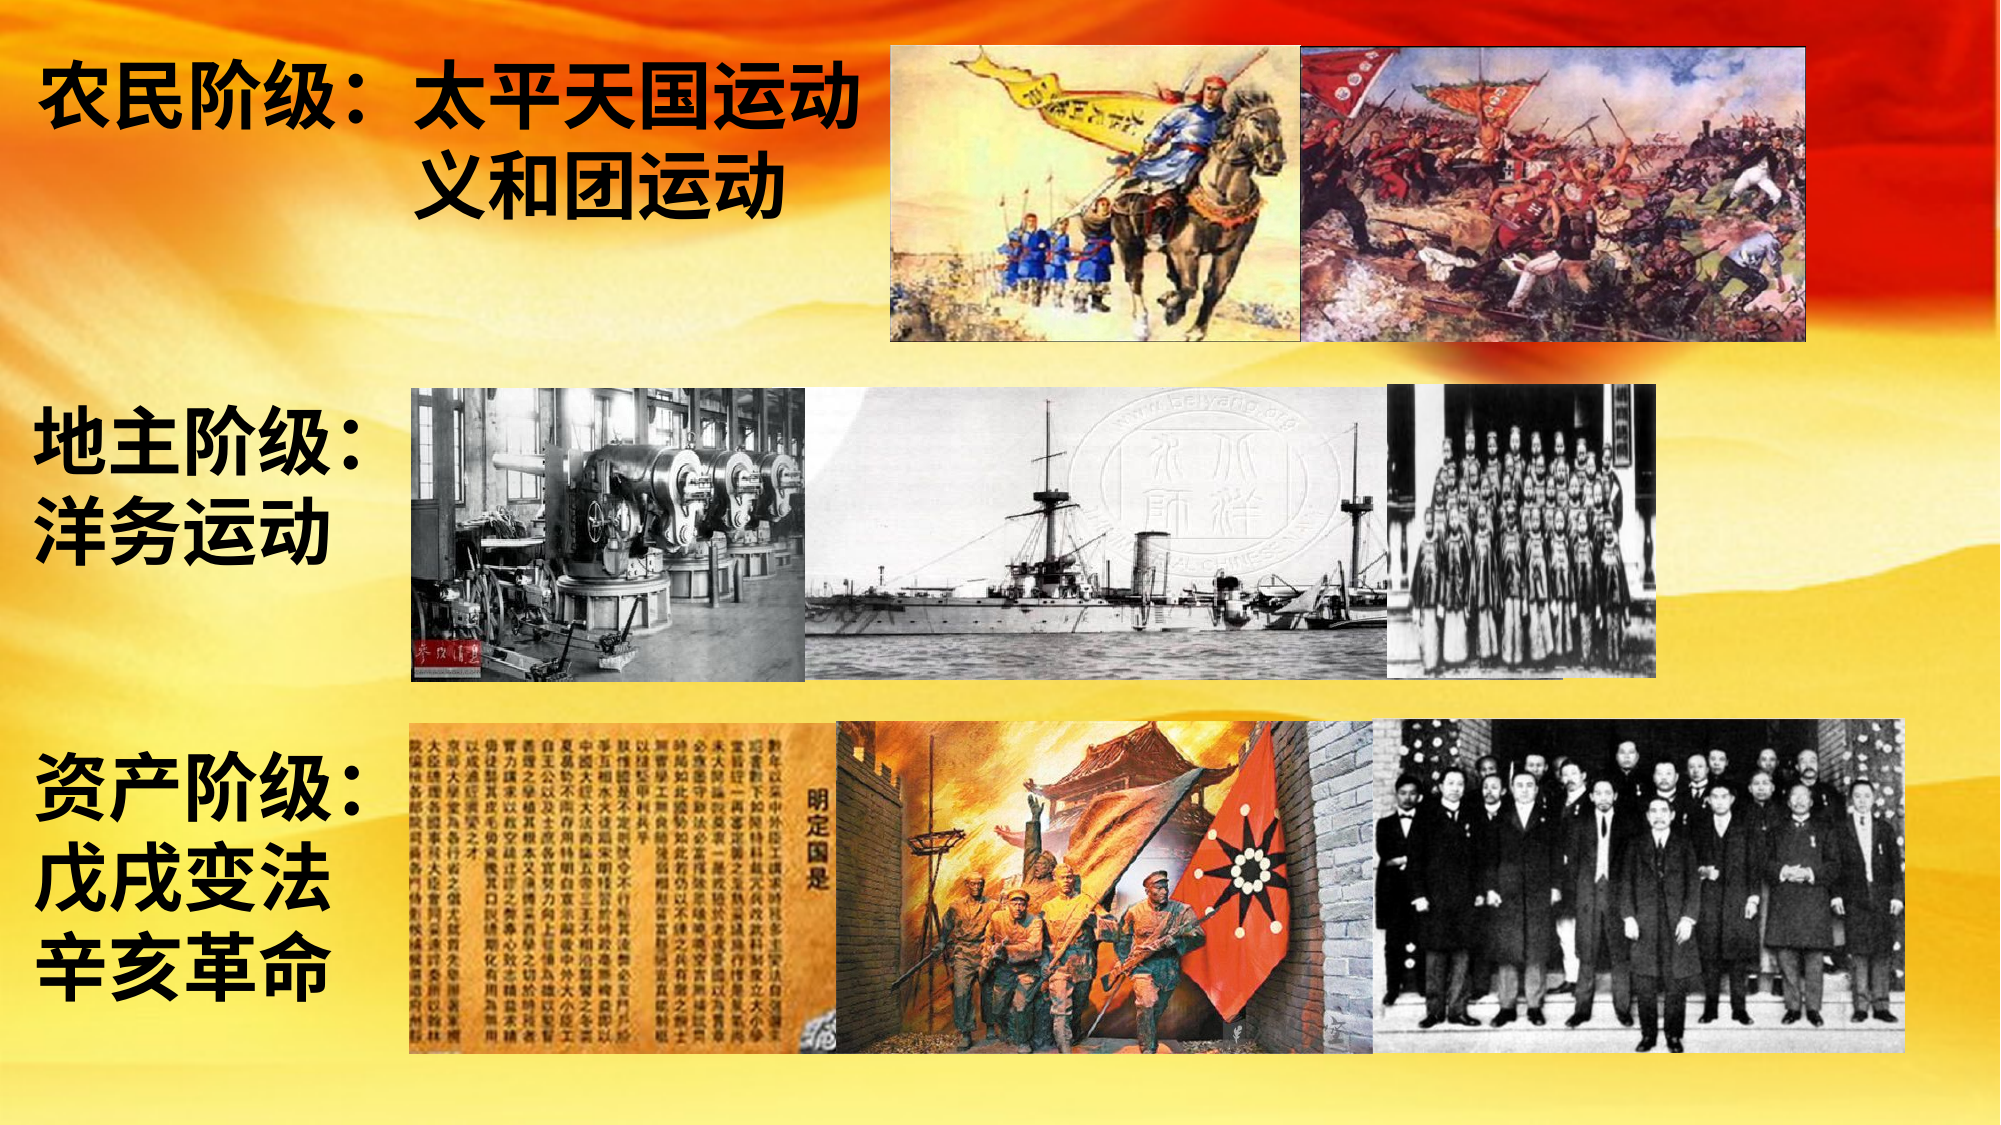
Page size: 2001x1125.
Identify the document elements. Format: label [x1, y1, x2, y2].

text_box [411, 384, 1656, 682]
text_box [889, 45, 1806, 342]
picture [0, 0, 2000, 1125]
text_box [409, 718, 1905, 1054]
